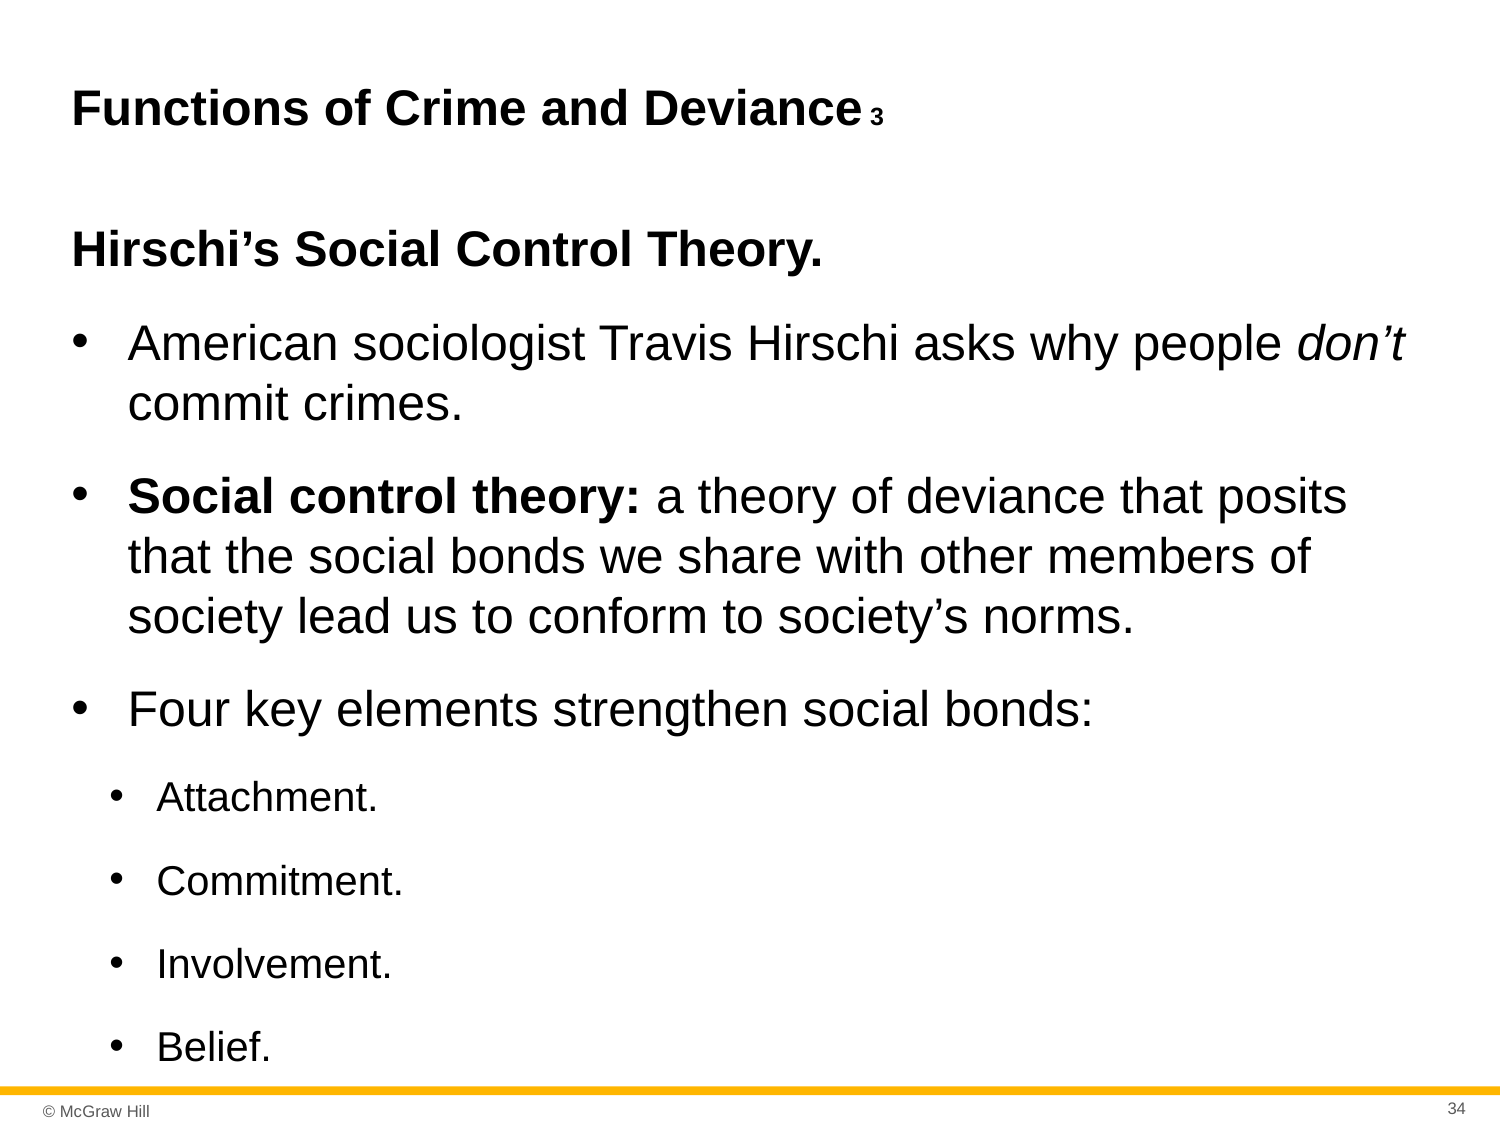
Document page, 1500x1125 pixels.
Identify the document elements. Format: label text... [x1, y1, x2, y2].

list Hirschi’s Social Control Theory. American sociologist Travis Hirschi asks why people don’t commit crimes. Social control theory: a theory of deviance that posits that the social bonds we share with other members of society lead us to conform to society’s norms. Four key elements strengthen social bonds: Attachment. Commitment. Involvement. Belief. [56, 209, 1444, 1069]
title Functions of Crime and Deviance 3 [56, 50, 1444, 162]
